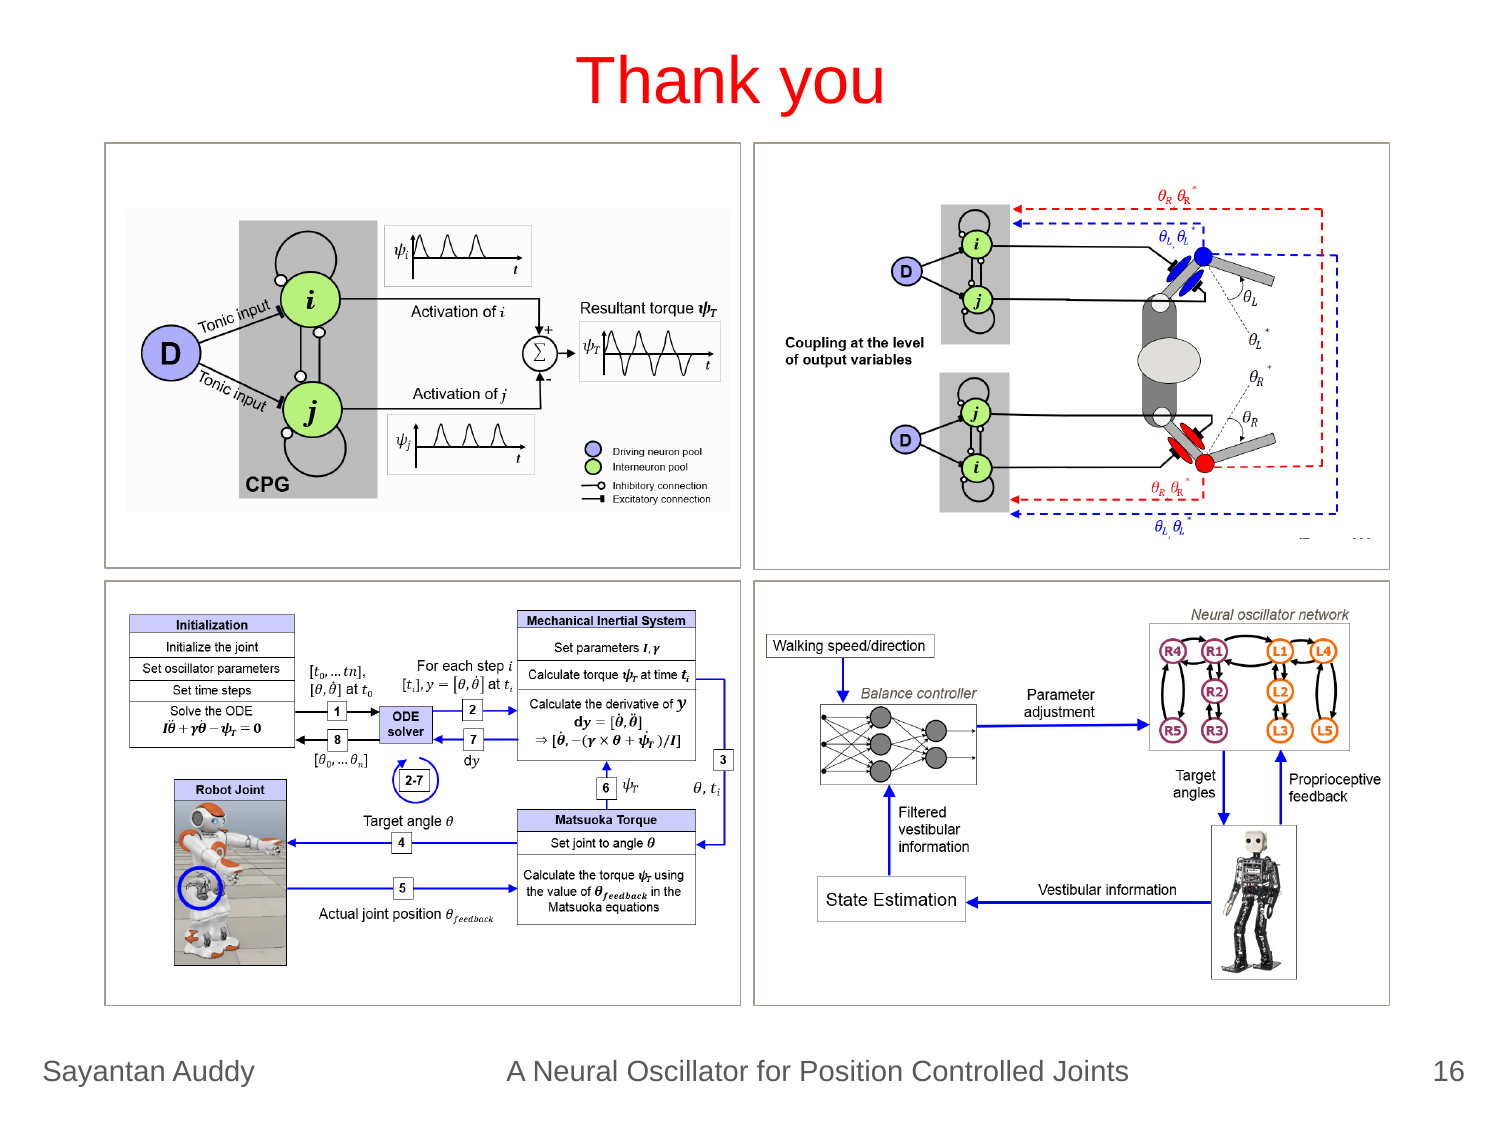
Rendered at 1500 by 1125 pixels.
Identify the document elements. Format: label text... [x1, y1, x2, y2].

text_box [753, 580, 1390, 1006]
text_box [753, 146, 1390, 570]
slide_number 16 [1371, 1031, 1481, 1110]
text_box [104, 146, 741, 568]
title Thank you [24, 8, 1438, 146]
picture [126, 209, 731, 513]
slide_number Sayantan Auddy [0, 1031, 298, 1110]
footer A Neural Oscillator for Position Controlled Joints [308, 1031, 1329, 1110]
picture [770, 173, 1373, 539]
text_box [104, 580, 741, 1006]
